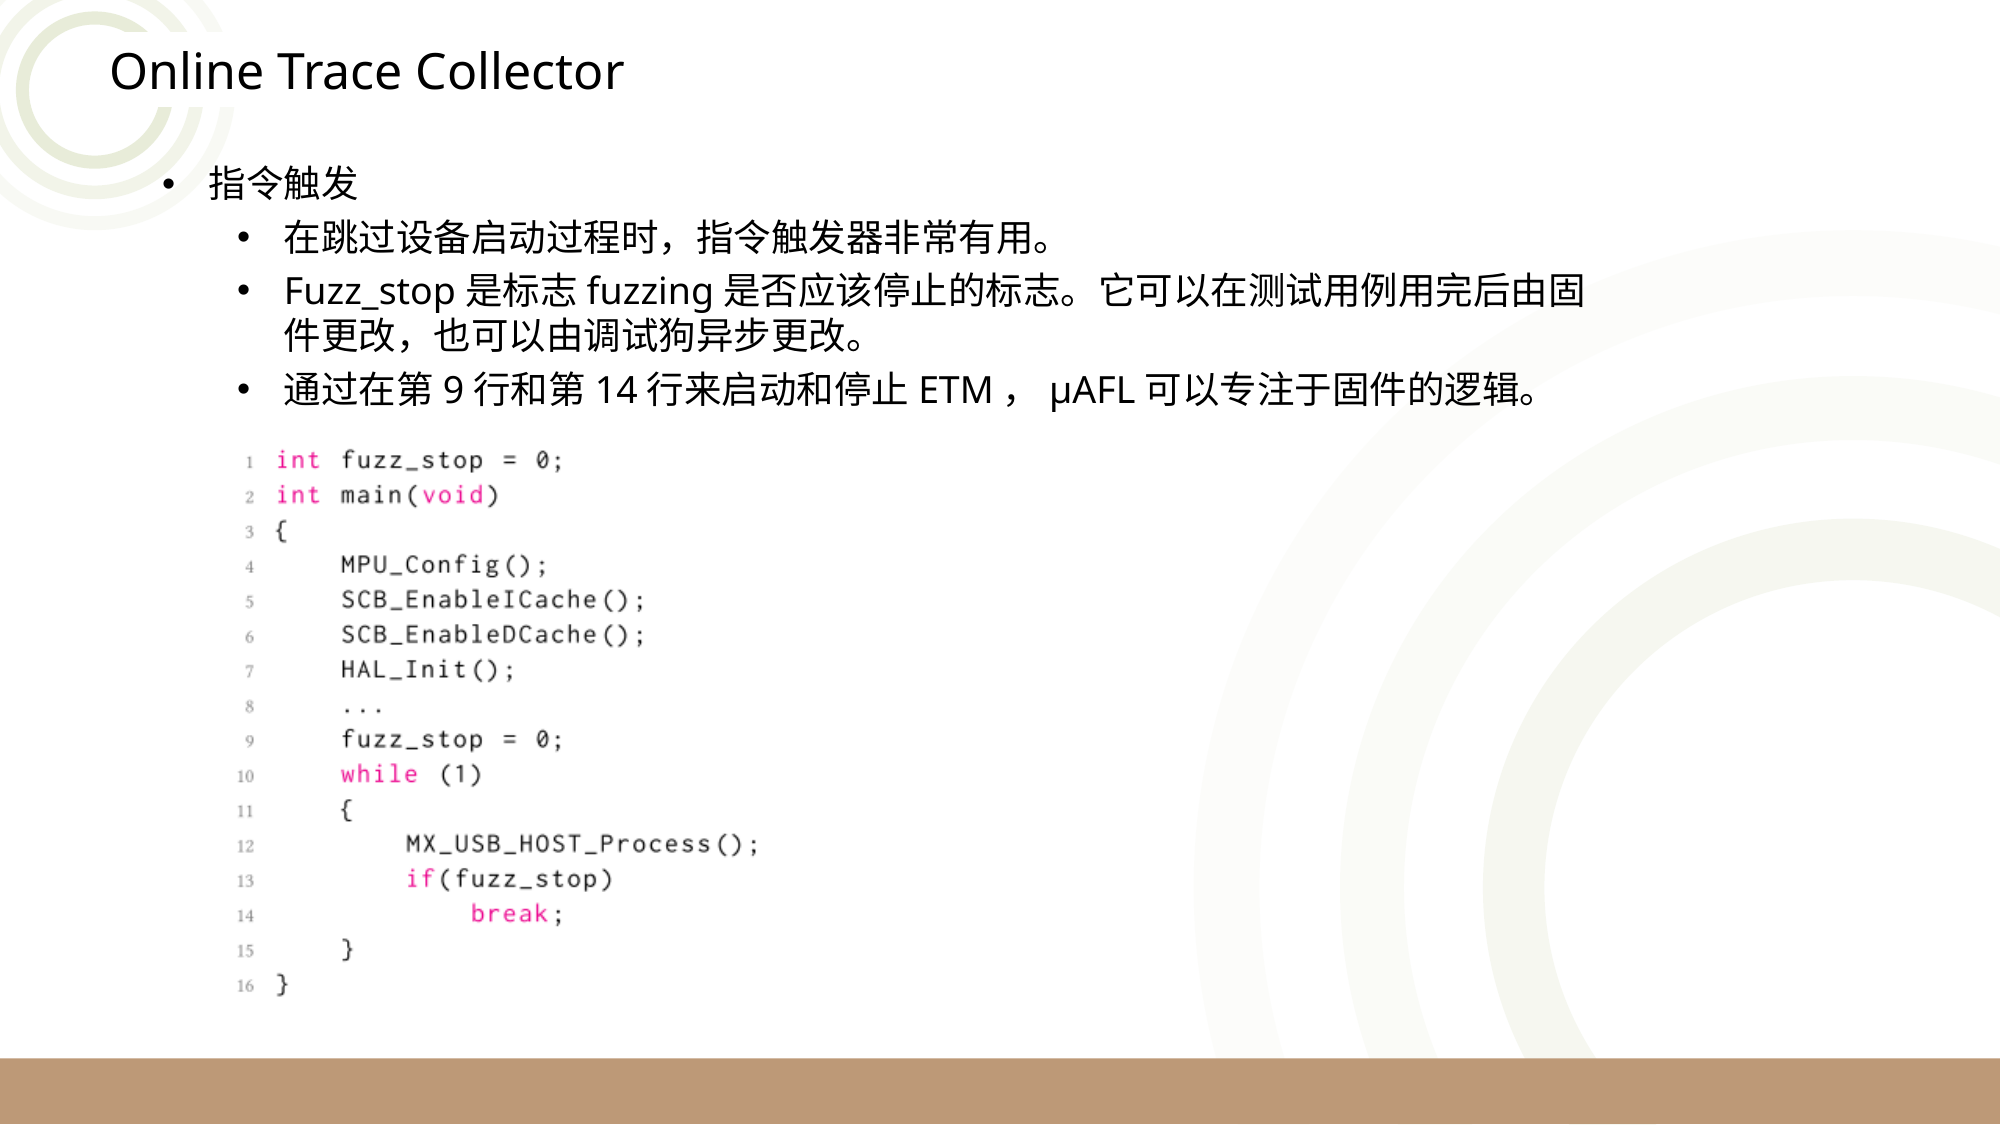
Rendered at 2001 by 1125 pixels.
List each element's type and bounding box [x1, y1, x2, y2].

text_box [0, 0, 2000, 1125]
picture [235, 440, 776, 1003]
